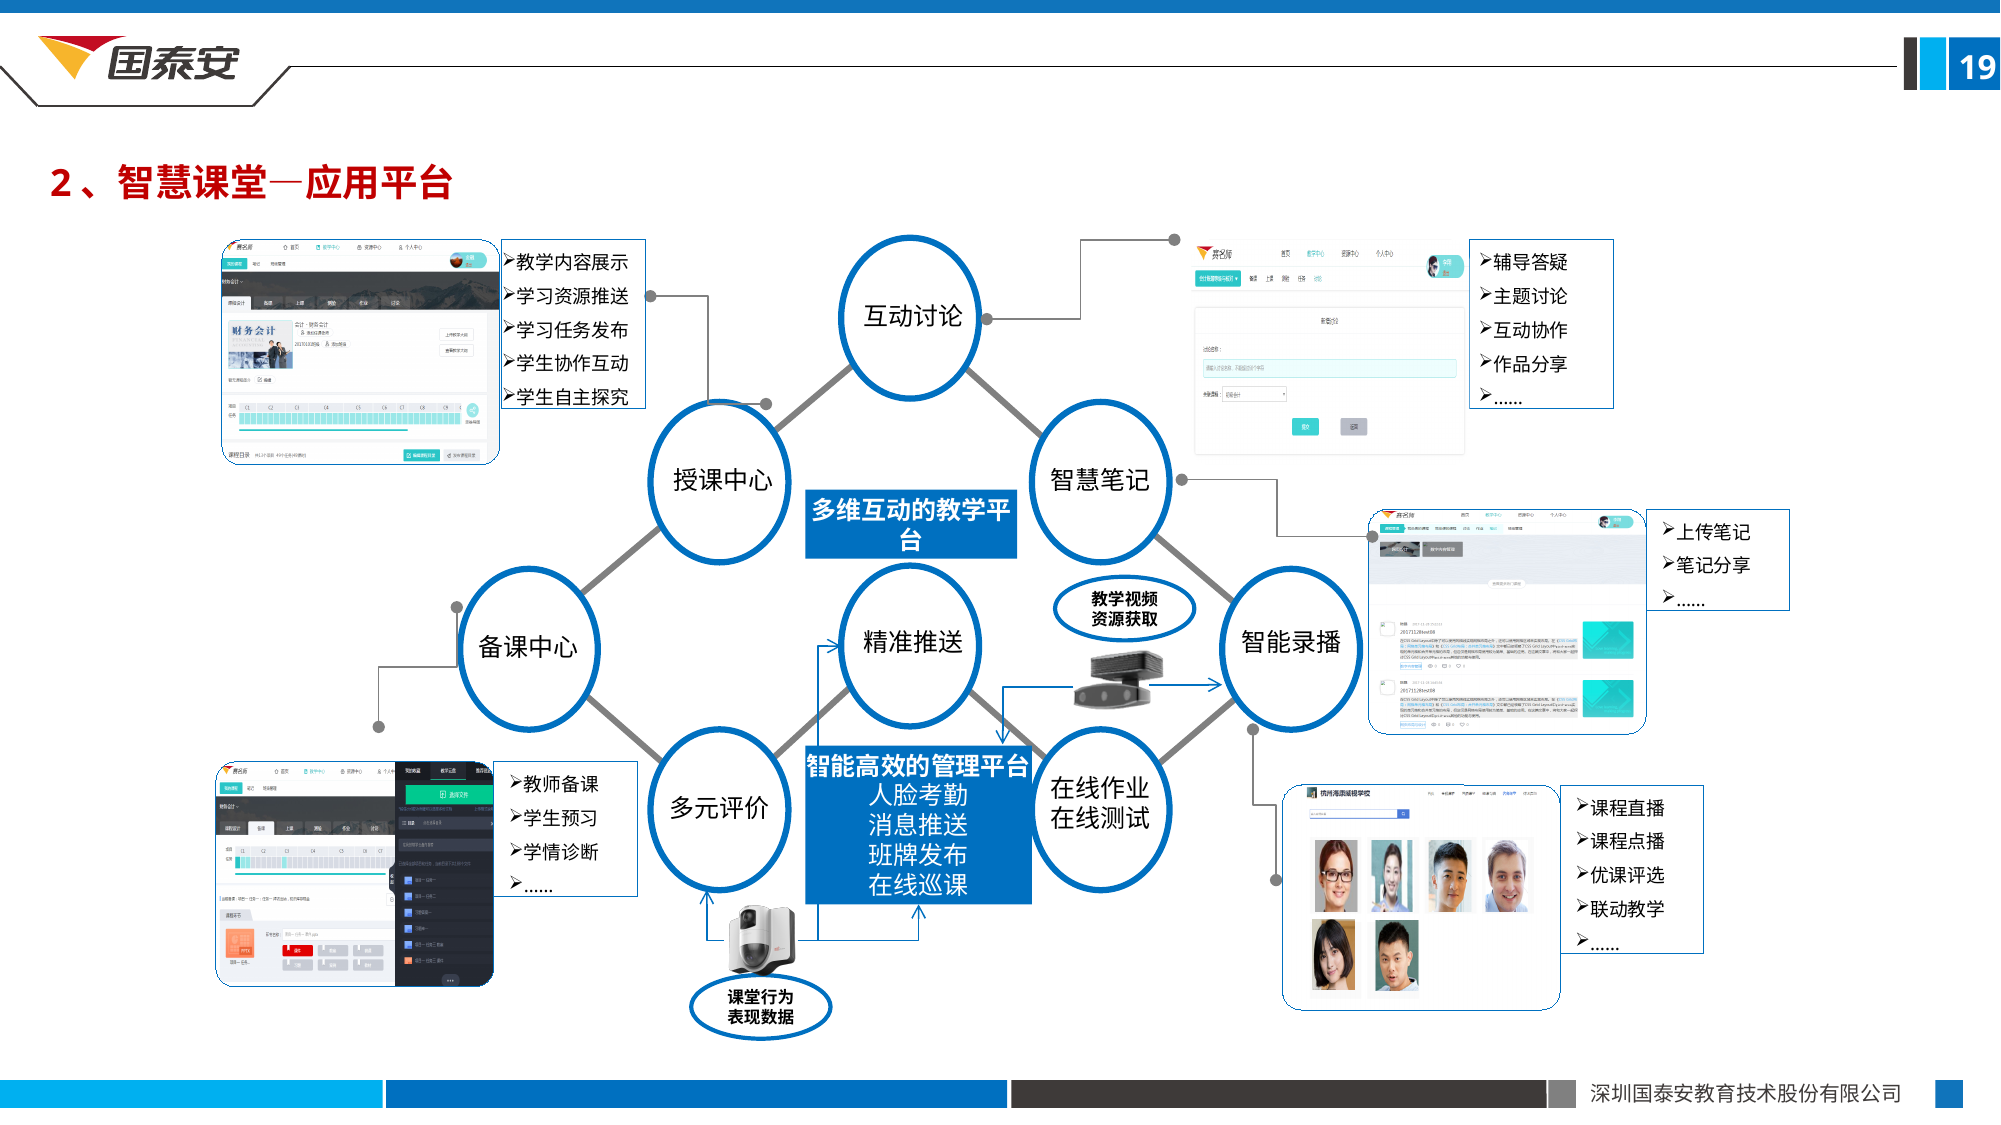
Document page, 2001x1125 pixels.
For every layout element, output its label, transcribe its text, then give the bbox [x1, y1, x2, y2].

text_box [0, 66, 290, 106]
text_box 2、智慧课堂—应用平台 [35, 138, 479, 212]
text_box 19 [1944, 38, 2000, 94]
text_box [215, 237, 1790, 1039]
